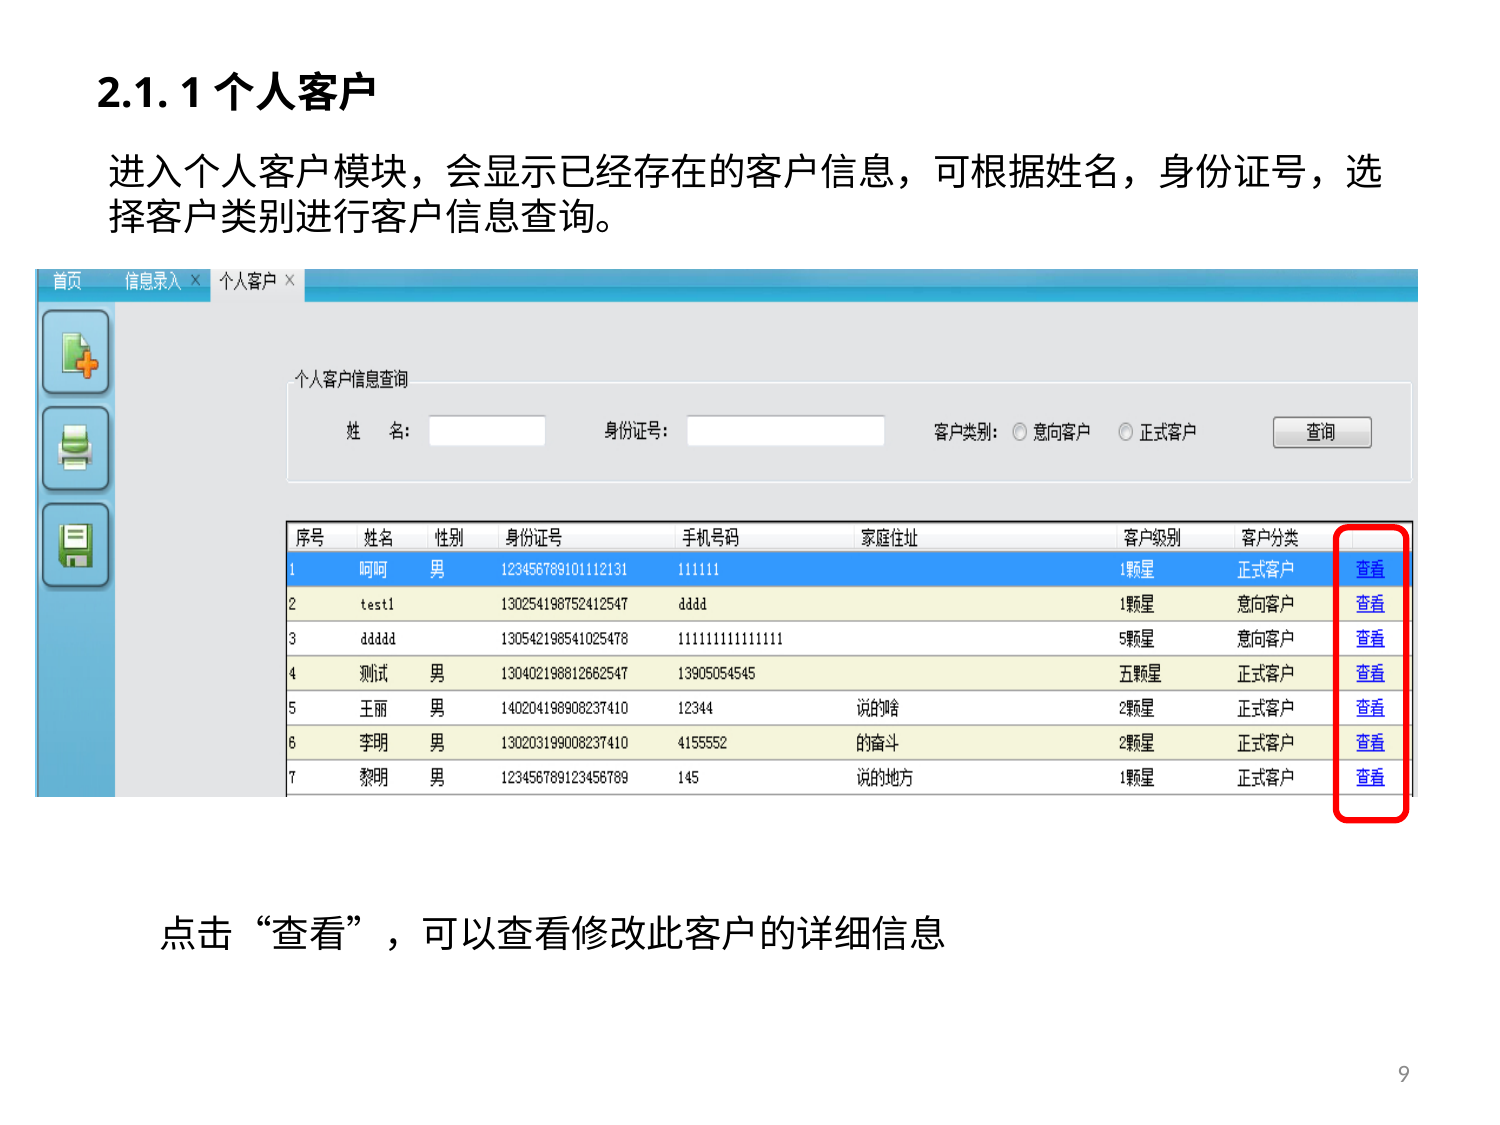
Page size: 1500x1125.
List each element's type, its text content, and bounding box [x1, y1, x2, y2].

text_box [1333, 805, 1409, 823]
picture [34, 269, 1419, 798]
text_box 点击“查看”，可以查看修改此客户的详细信息 [144, 902, 962, 963]
text_box 进入个人客户模块，会显示已经存在的客户信息，可根据姓名，身份证号，选择客户类别进行客户信息查询。 [93, 140, 1430, 246]
slide_number 9 [1074, 1042, 1425, 1103]
text_box 2.1. 1个人客户 [82, 58, 396, 124]
